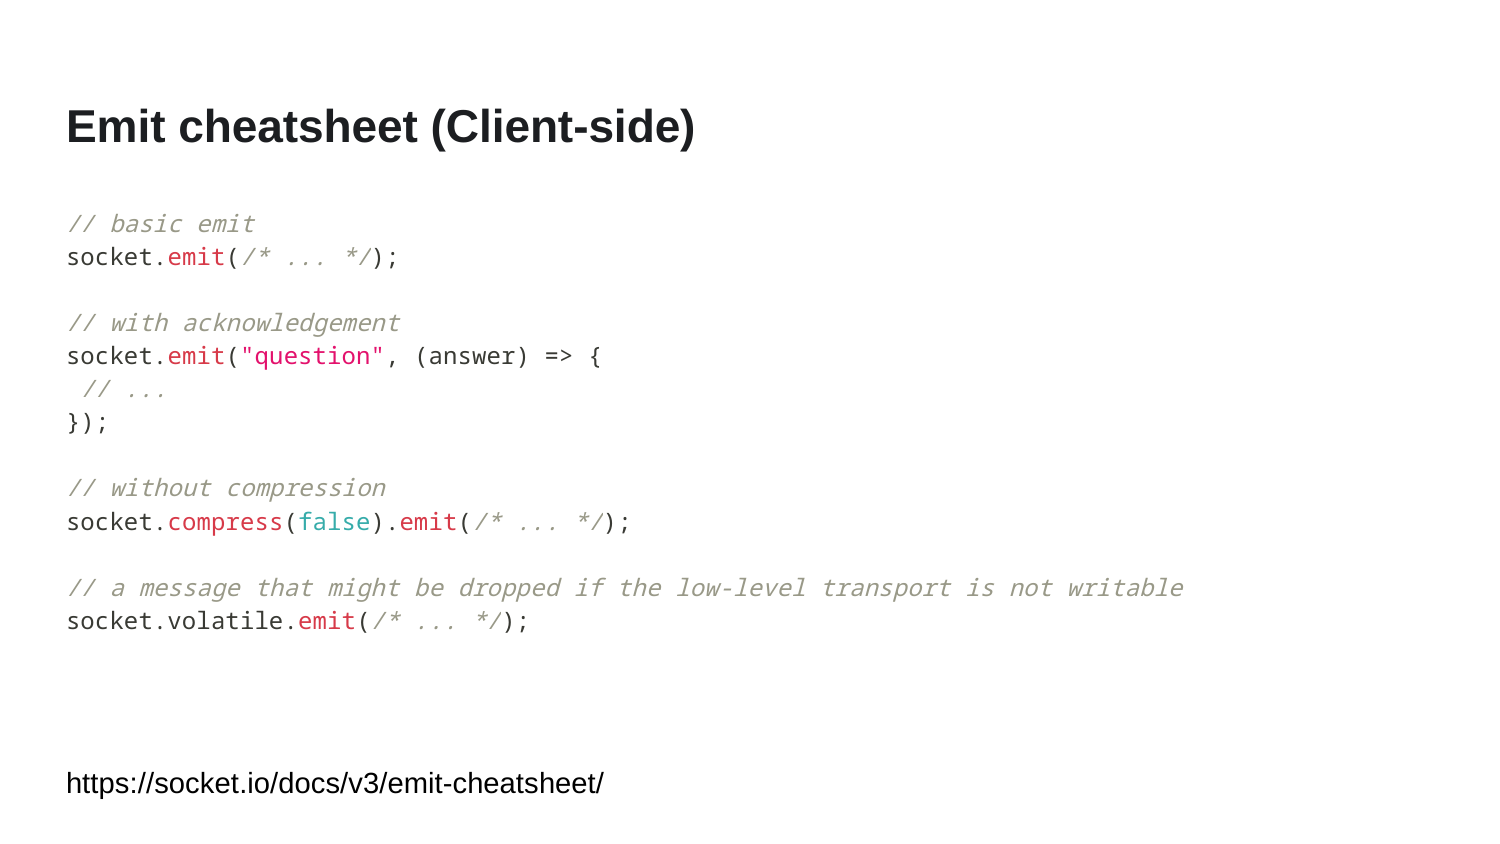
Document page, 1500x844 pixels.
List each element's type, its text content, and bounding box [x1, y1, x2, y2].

text_box https://socket.io/docs/v3/emit-cheatsheet/ [51, 749, 894, 815]
title Emit cheatsheet (Client-side) [51, 72, 1449, 167]
list // basic emit socket.emit(/* ... */); // with acknowledgement socket.emit("question", (answer) => { // ... }); // without compression socket.compress(false).emit(/* ... */); // a message that might be dropped if the low-level transport is not writable socket.volatile.emit(/* ... */); [51, 189, 1449, 750]
